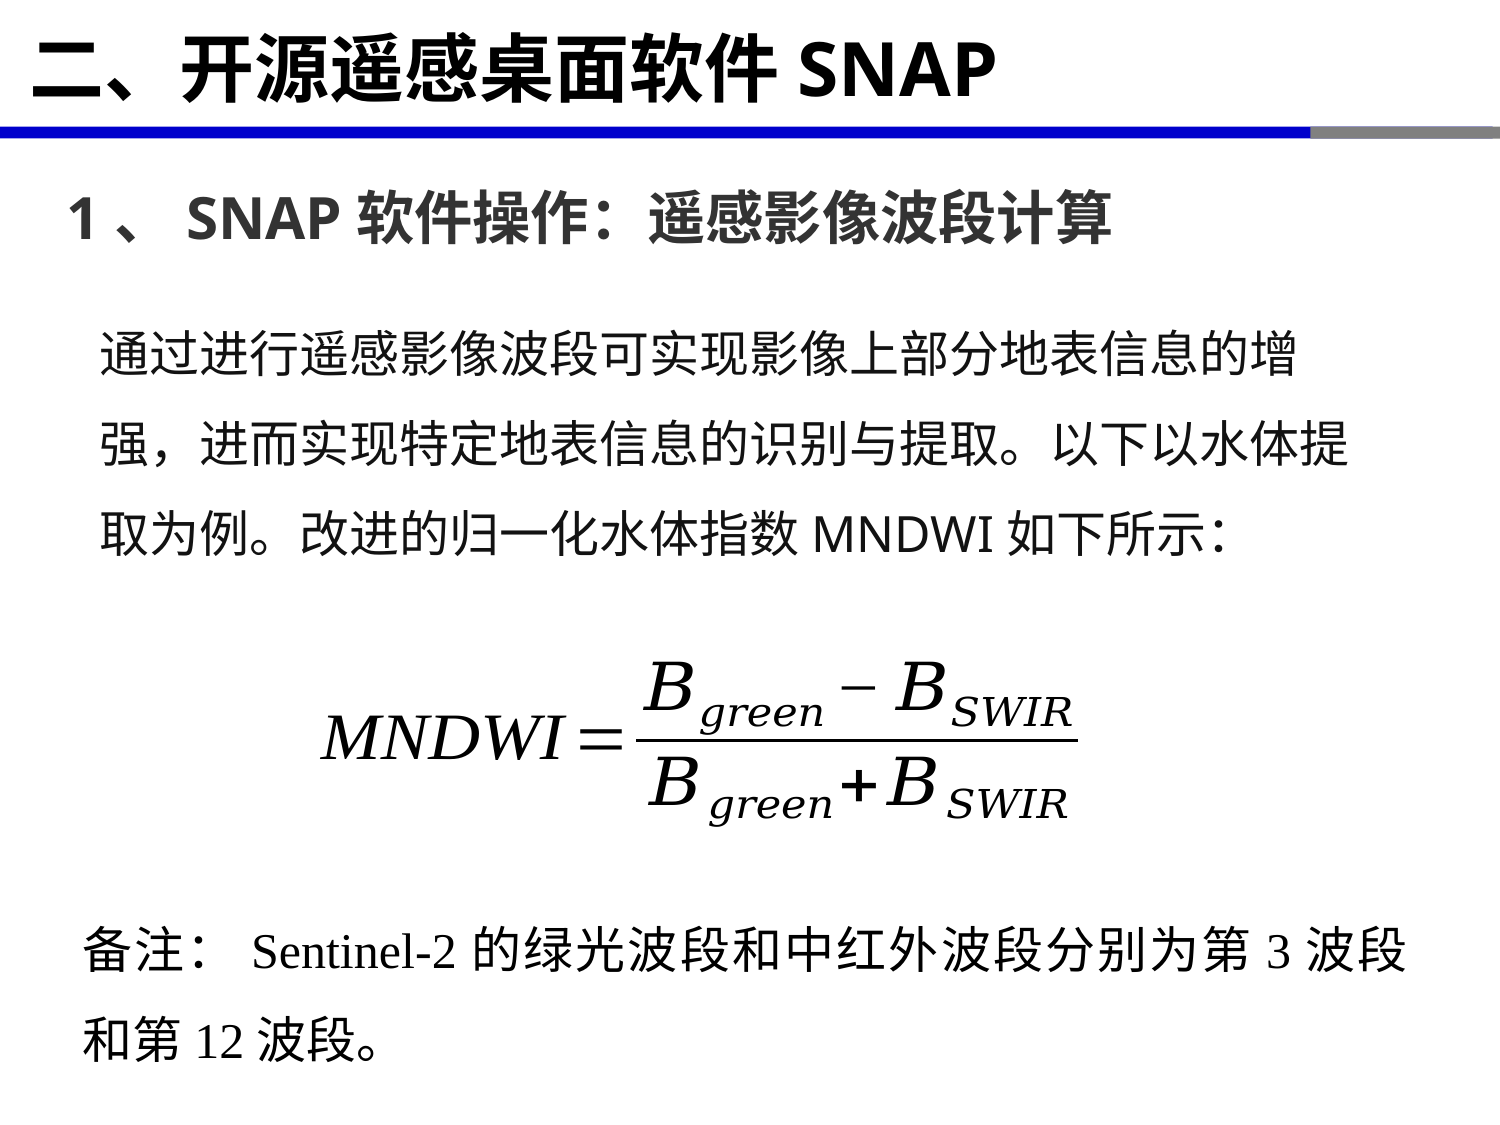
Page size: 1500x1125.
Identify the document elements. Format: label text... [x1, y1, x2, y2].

text_box 备注：Sentinel-2的绿光波段和中红外波段分别为第3波段和第12波段。 [67, 881, 1423, 1077]
title 二、开源遥感桌面软件SNAP [0, 1, 1479, 132]
text_box 1、SNAP软件操作：遥感影像波段计算 [52, 138, 1448, 259]
text_box 通过进行遥感影像波段可实现影像上部分地表信息的增强，进而实现特定地表信息的识别与提取。以下以水体提取为例。改进的归一化水体指数MNDWI如下所示： [84, 285, 1405, 571]
